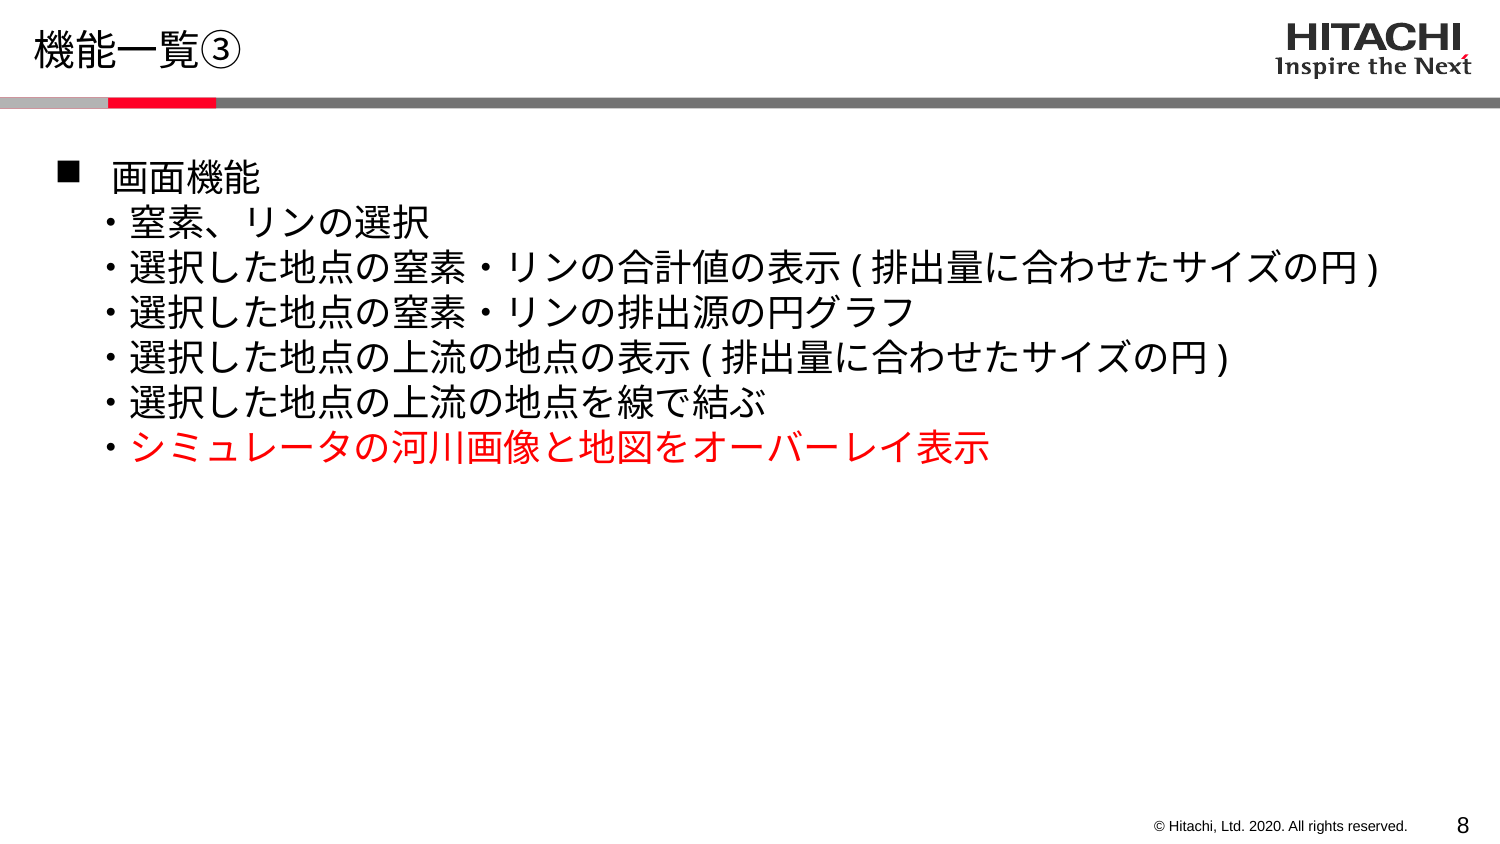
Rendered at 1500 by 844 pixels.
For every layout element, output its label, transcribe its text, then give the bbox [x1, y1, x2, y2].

text_box 画面機能 ・窒素、リンの選択 ・選択した地点の窒素・リンの合計値の表示(排出量に合わせたサイズの円) ・選択した地点の窒素・リンの排出源の円グラフ ・選択した地点の上流の地点の表示(排出量に合わせたサイズの円) ・選択した地点の上流の地点を線で結ぶ ・シミュレータの河川画像と地図をオーバーレイ表示 [39, 146, 1426, 598]
title 機能一覧③ [18, 22, 1247, 83]
